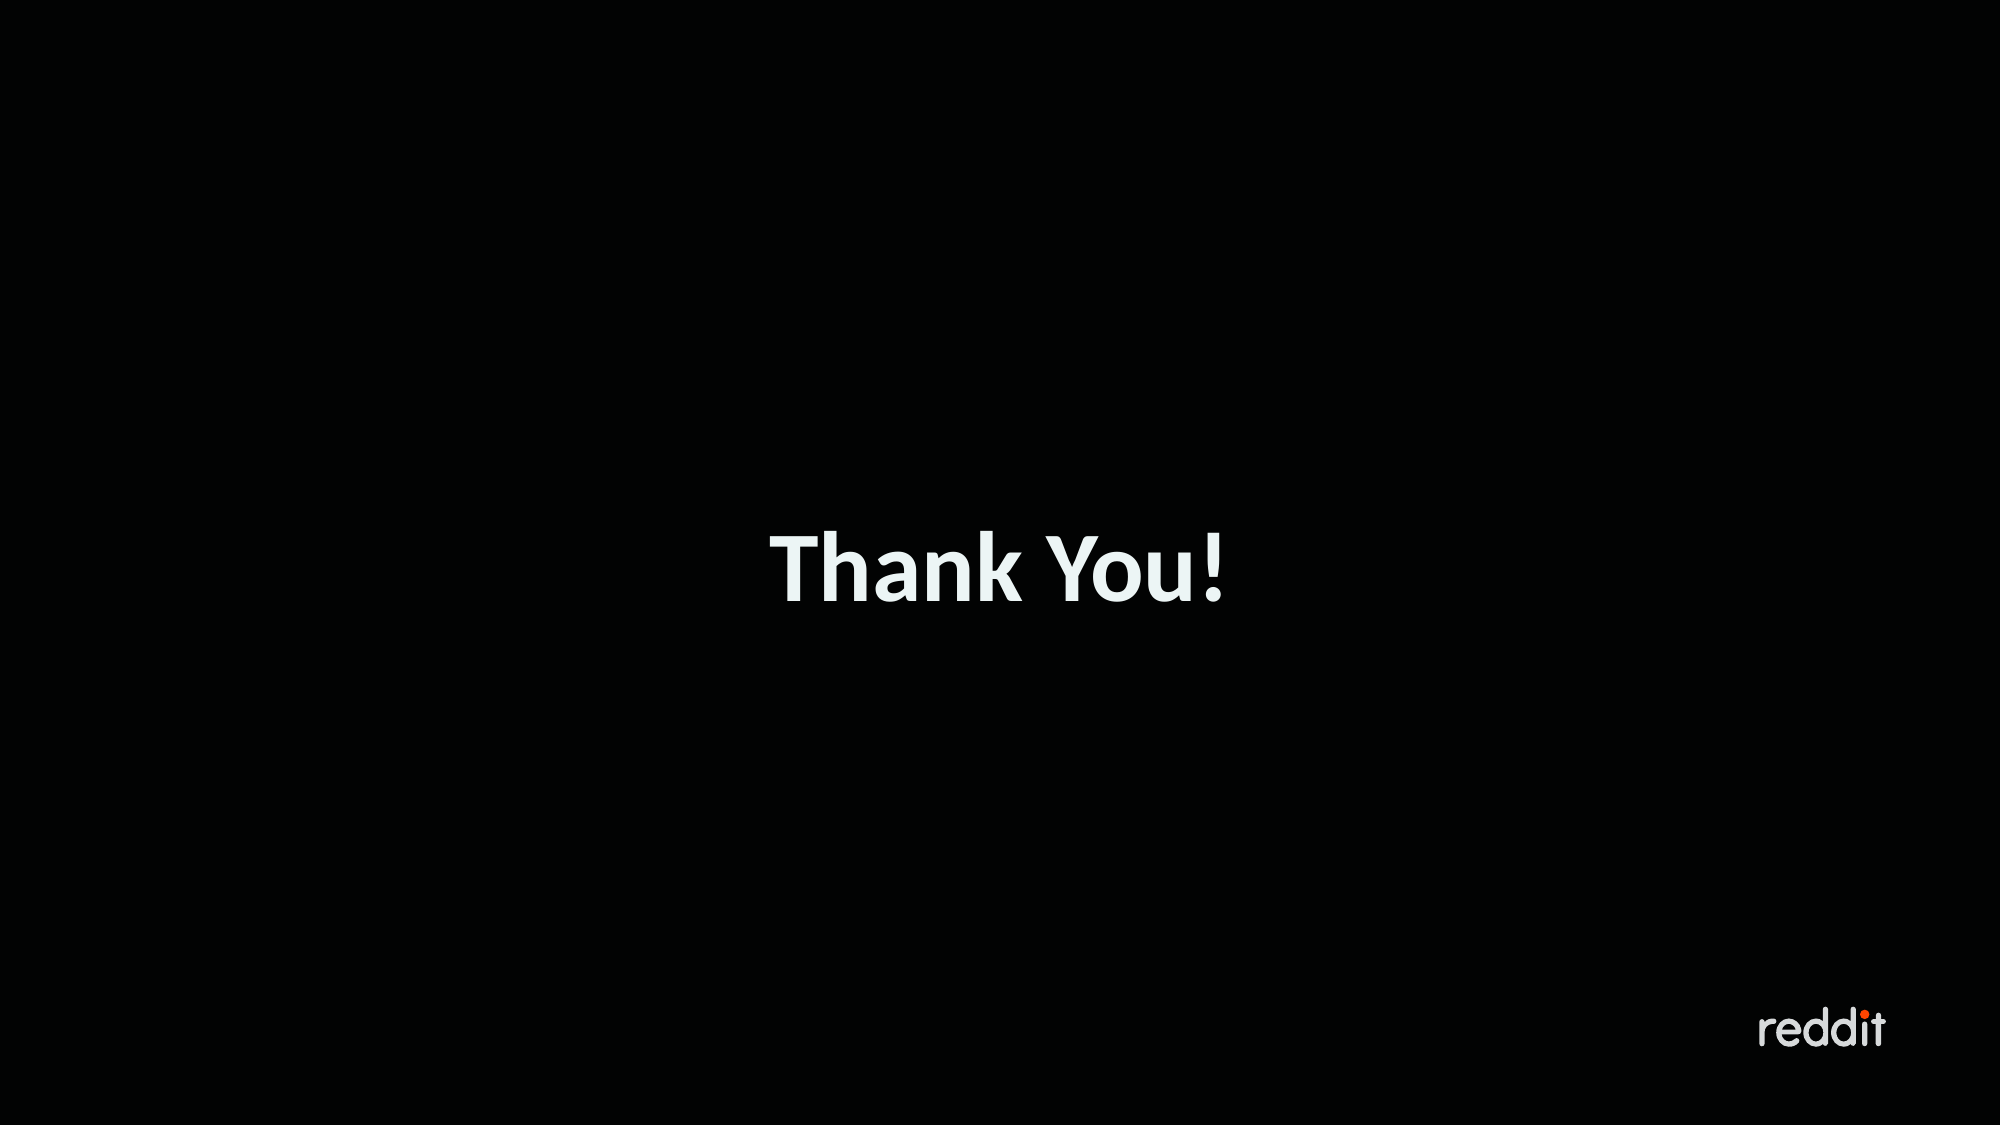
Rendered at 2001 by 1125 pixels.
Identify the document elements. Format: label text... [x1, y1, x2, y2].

text_box Thank You! [754, 494, 1246, 630]
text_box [1759, 1006, 1886, 1047]
